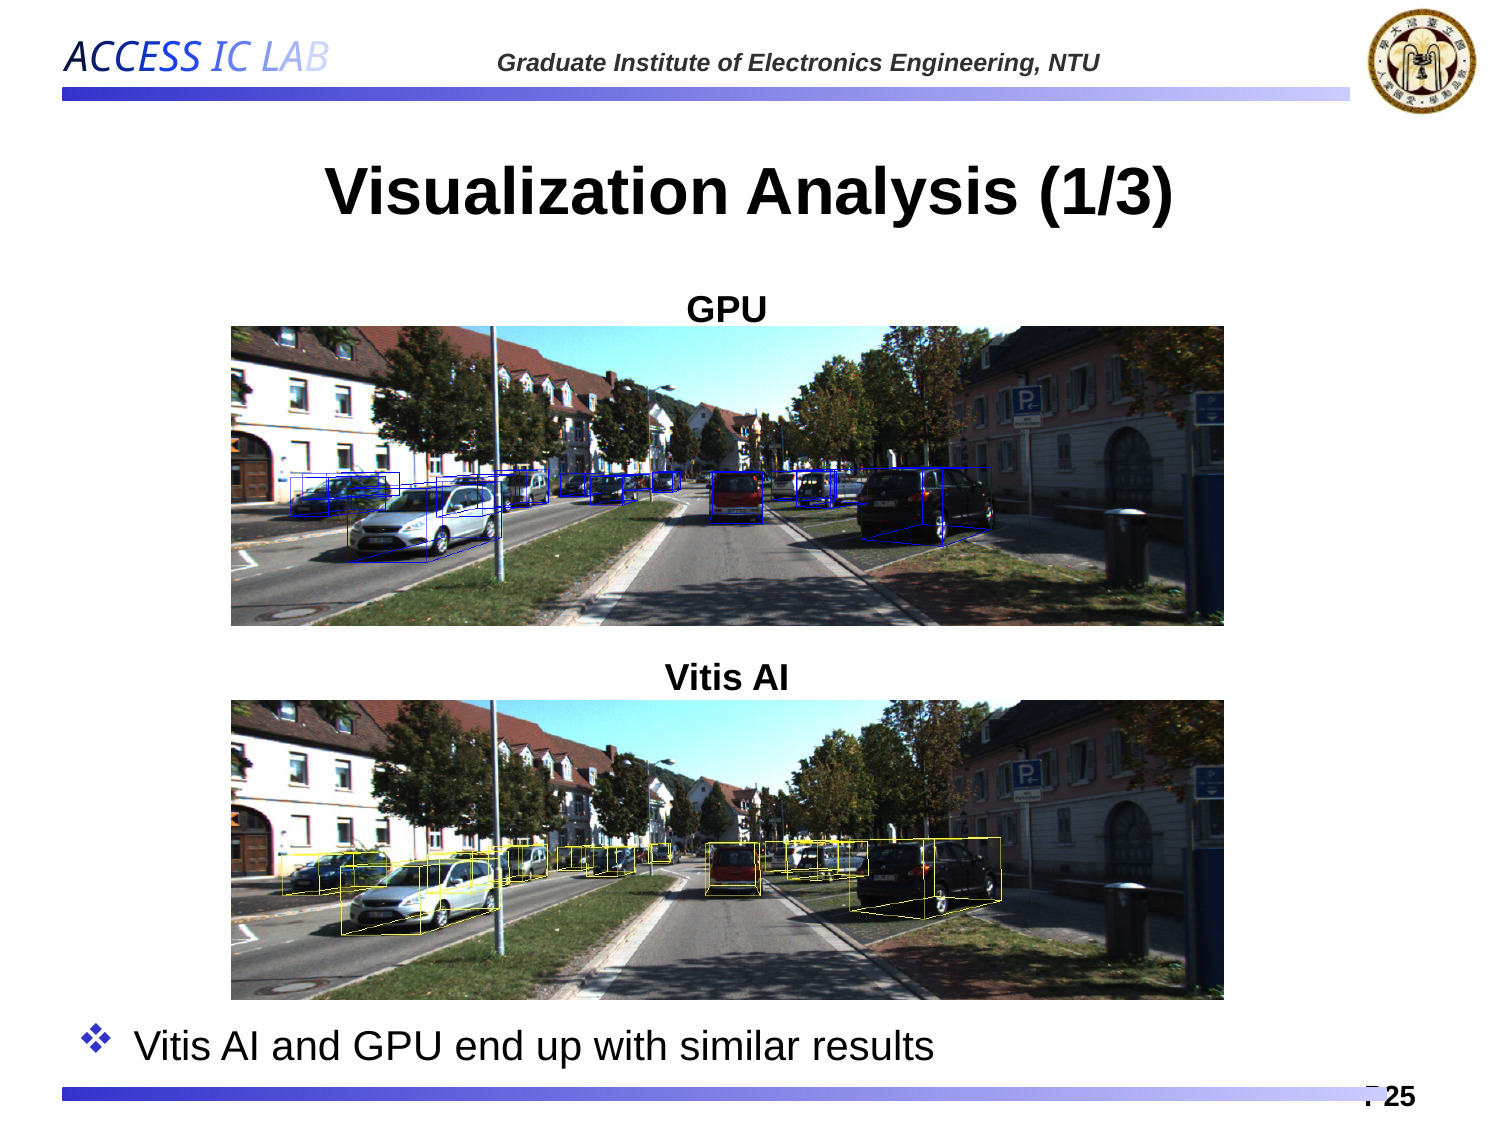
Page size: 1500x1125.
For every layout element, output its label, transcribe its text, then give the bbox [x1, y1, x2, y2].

picture [230, 326, 1224, 627]
text_box GPU [671, 277, 783, 324]
text_box Vitis AI and GPU end up with similar results [62, 1011, 1438, 1063]
picture [1359, 0, 1488, 125]
title Visualization Analysis (1/3) [62, 124, 1438, 251]
text_box Vitis AI [649, 645, 805, 698]
picture [231, 699, 1224, 1000]
